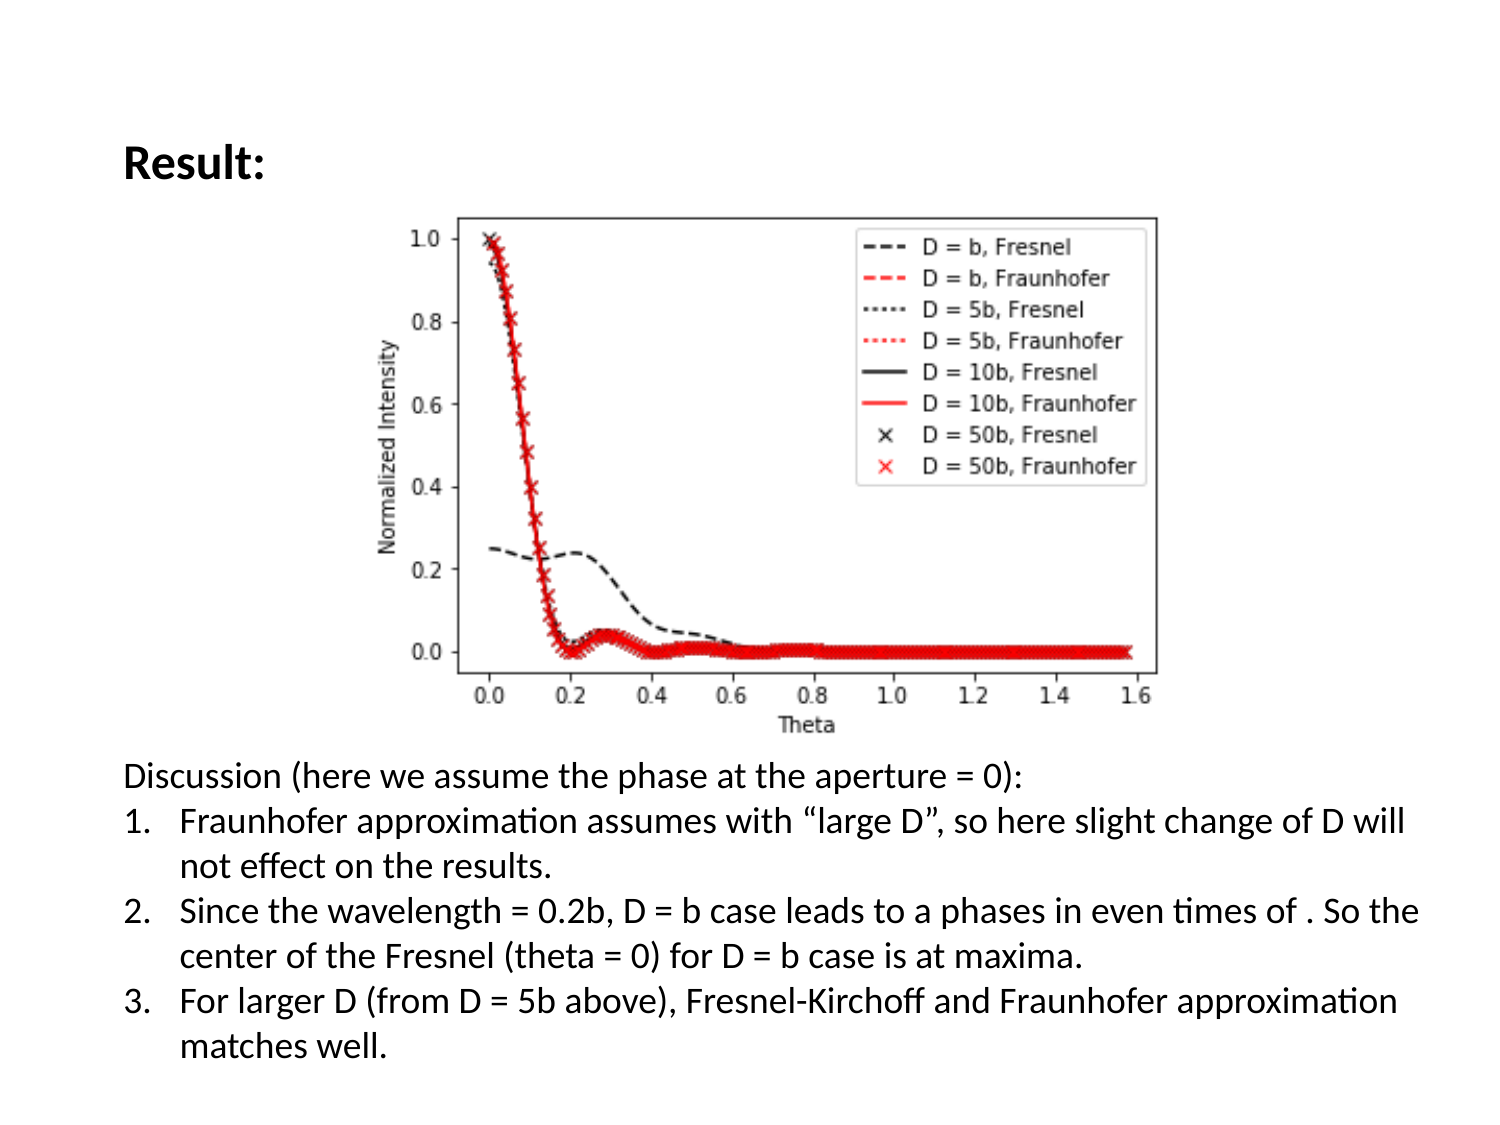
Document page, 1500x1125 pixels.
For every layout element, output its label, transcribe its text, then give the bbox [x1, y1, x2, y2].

picture [366, 197, 1177, 752]
text_box Result: [108, 121, 1125, 197]
